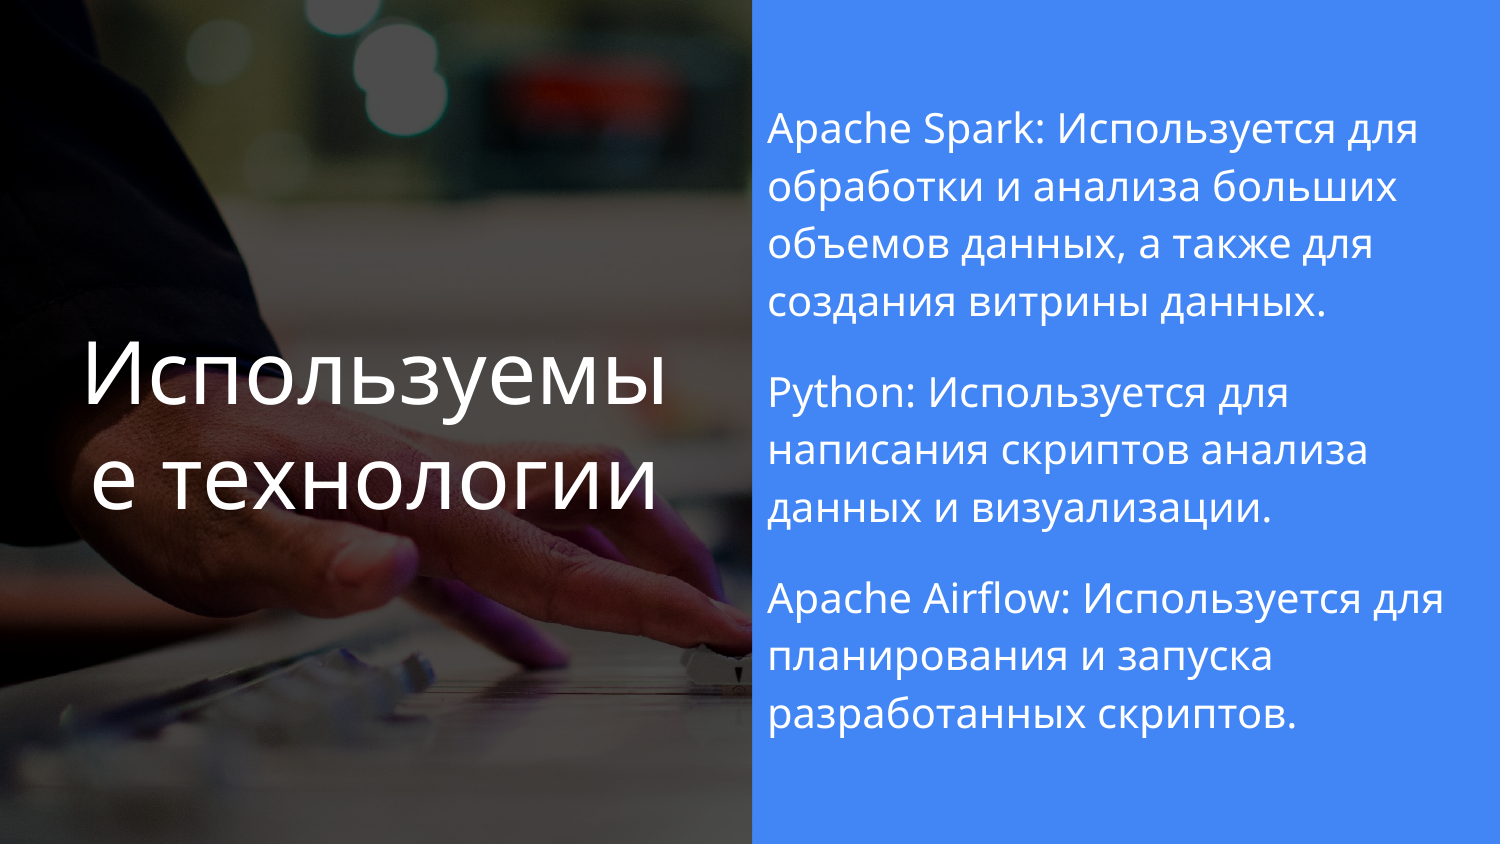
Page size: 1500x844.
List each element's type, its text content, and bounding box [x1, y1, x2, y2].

list Apache Spark: Используется для обработки и анализа больших объемов данных, а также для создания витрины данных. Python: Используется для написания скриптов анализа данных и визуализации. Apache Airflow: Используется для планирования и запуска разработанных скриптов. [754, 0, 1489, 832]
picture [0, 0, 753, 844]
